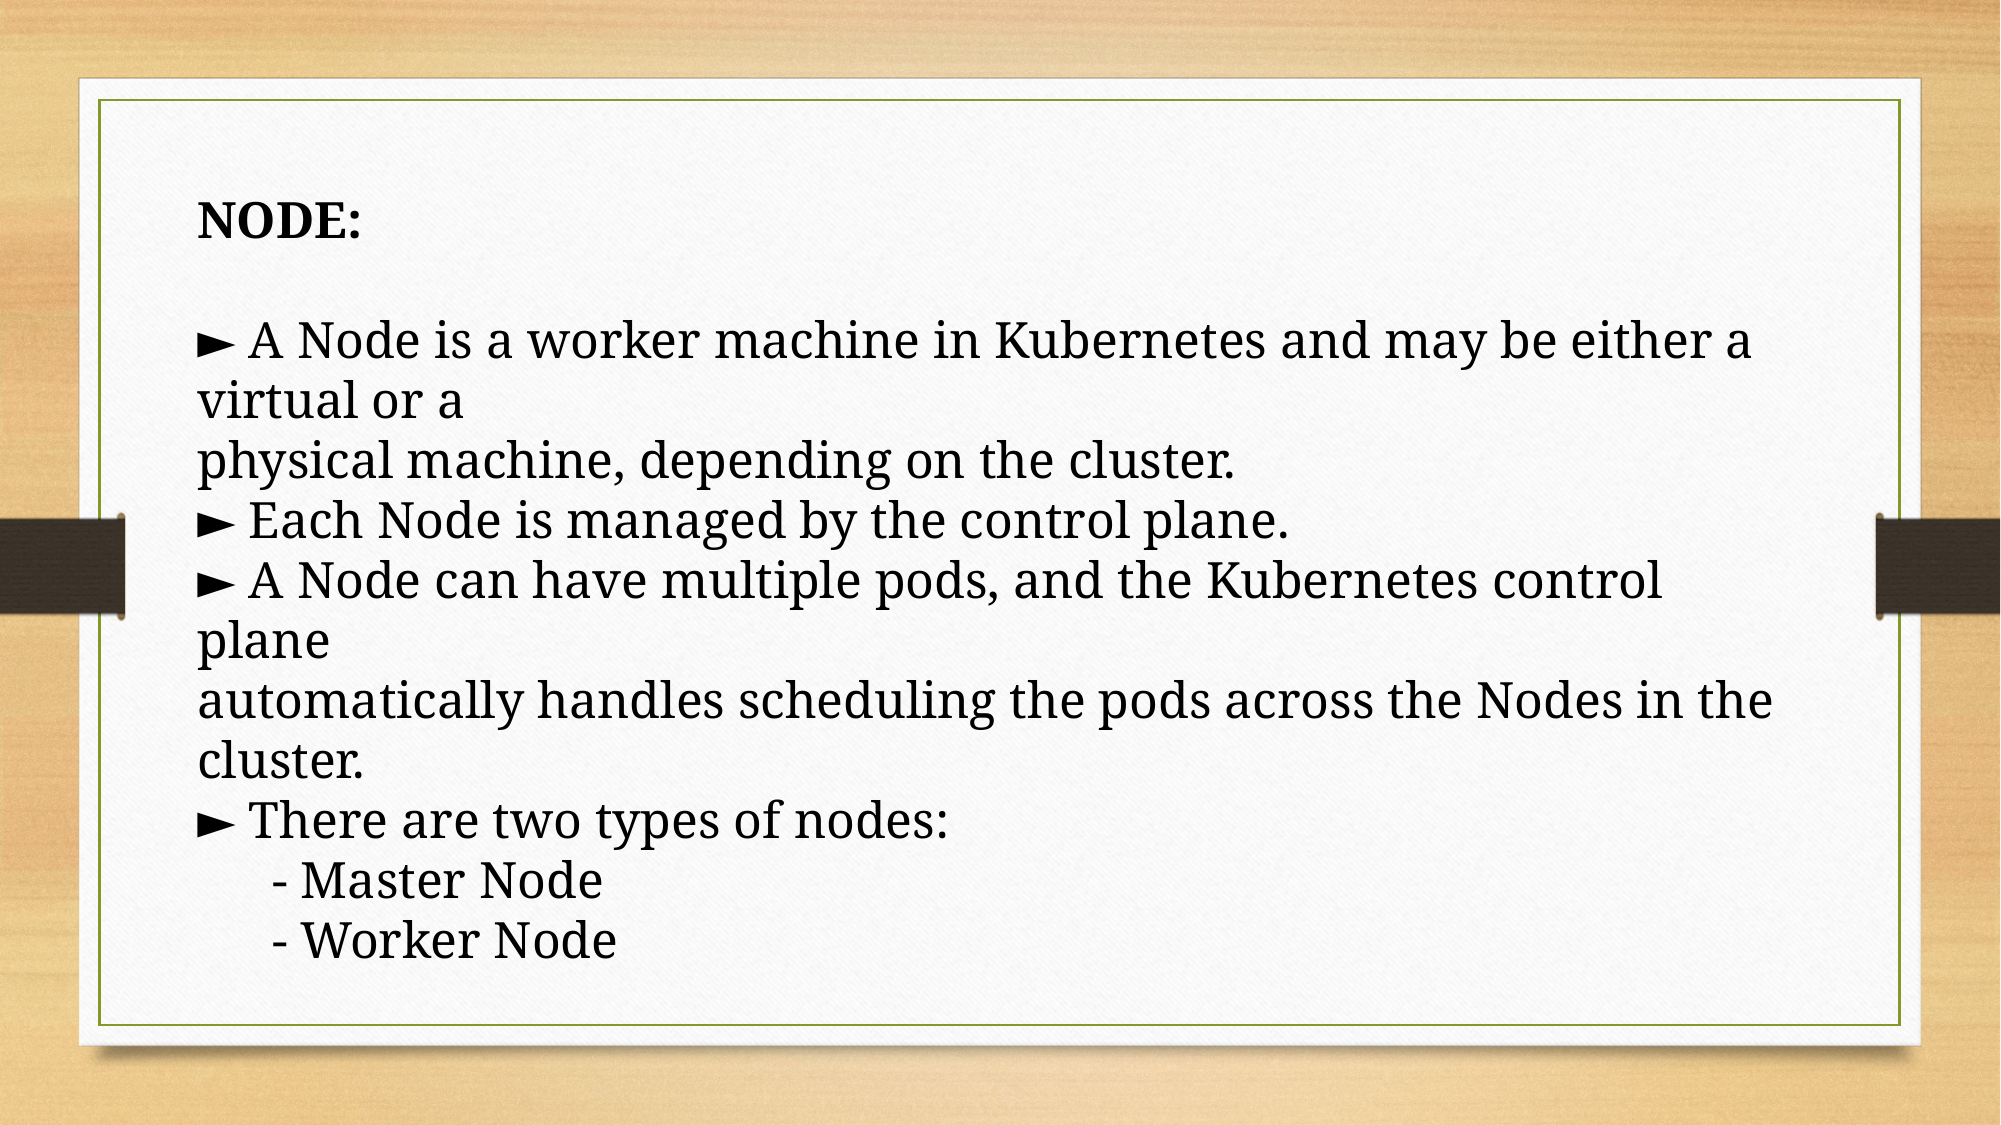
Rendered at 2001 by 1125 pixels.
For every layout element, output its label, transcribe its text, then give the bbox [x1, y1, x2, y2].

picture [0, 0, 2001, 1125]
text_box NODE: ► A Node is a worker machine in Kubernetes and may be either a virtual or a physical machine, depending on the cluster. ► Each Node is managed by the control plane. ► A Node can have multiple pods, and the Kubernetes control plane automatically handles scheduling the pods across the Nodes in the cluster. ► There are two types of nodes: - Master Node - Worker Node [182, 181, 1797, 977]
